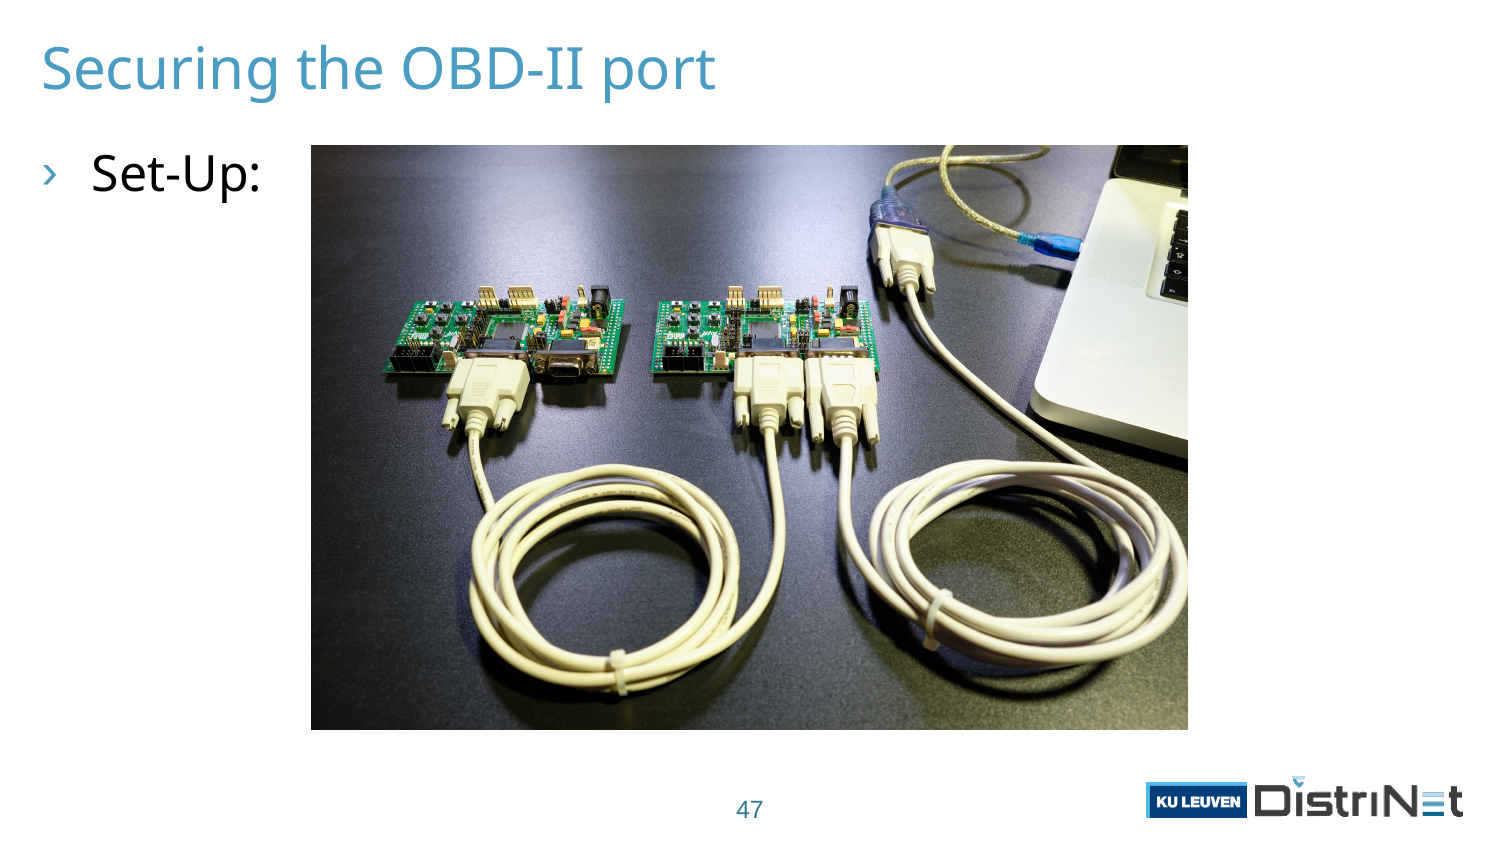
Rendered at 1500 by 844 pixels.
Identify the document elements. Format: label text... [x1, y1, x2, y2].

title Securing the OBD-II port [26, 23, 1463, 109]
list Set-Up: [26, 109, 1463, 673]
slide_number 47 [679, 786, 821, 832]
picture [311, 144, 1189, 730]
picture [1146, 782, 1247, 818]
picture [1255, 776, 1463, 817]
